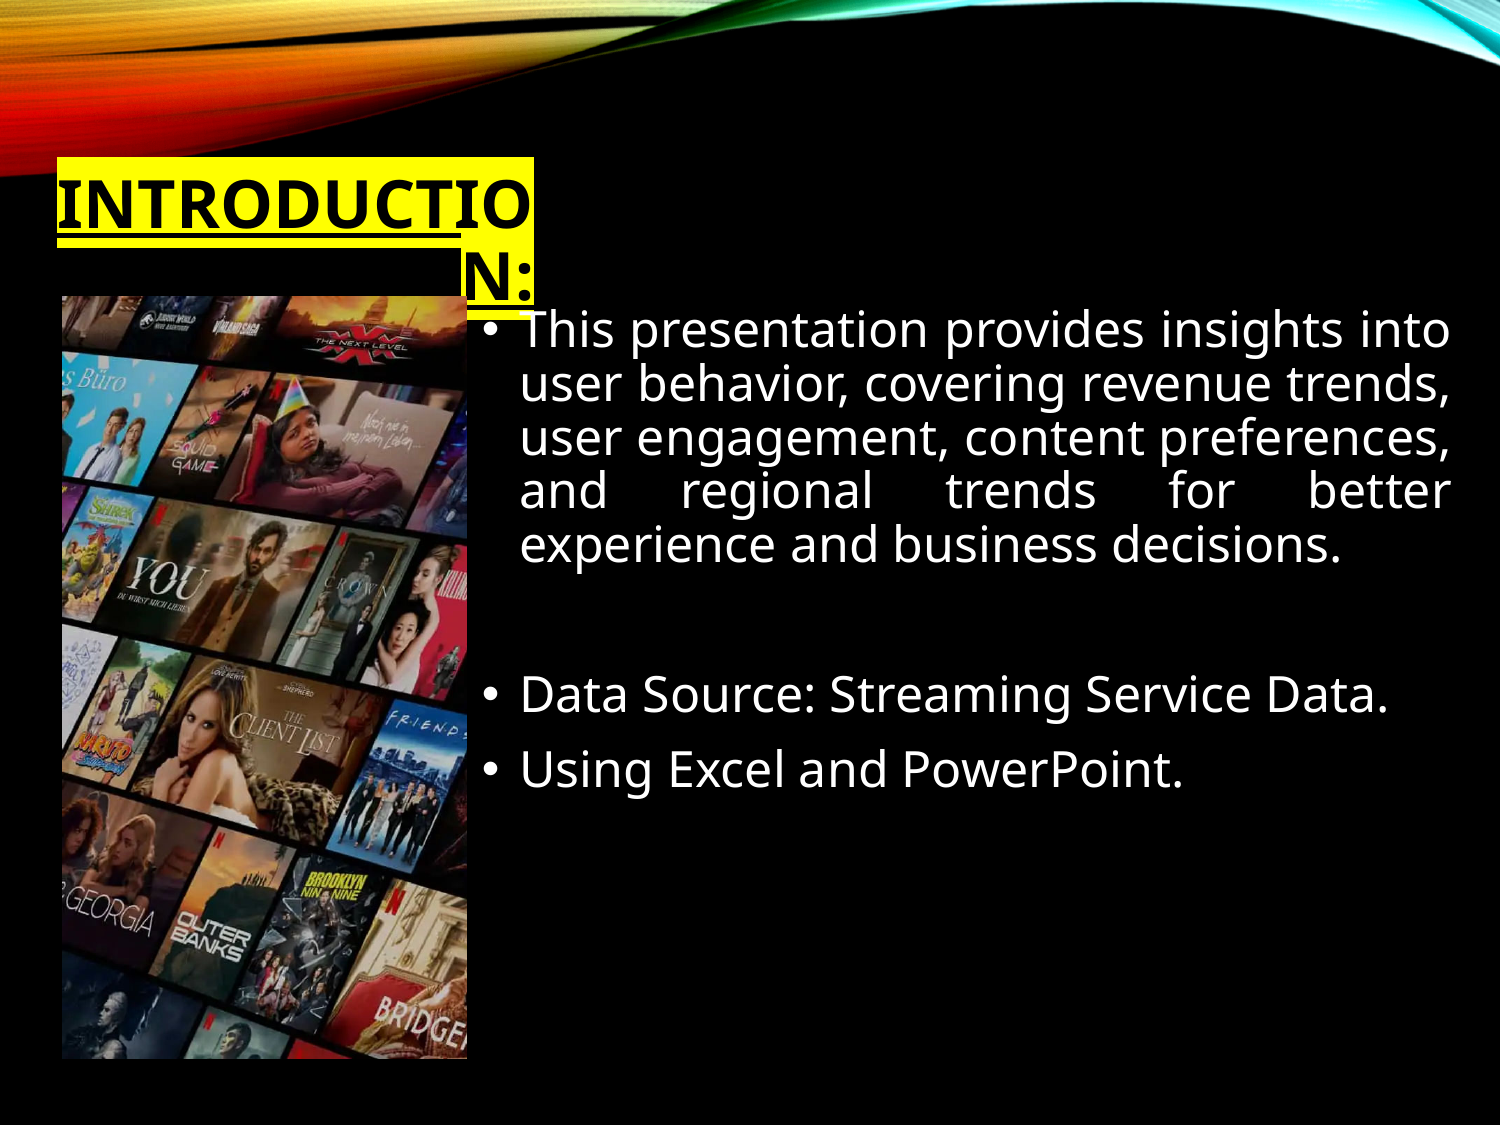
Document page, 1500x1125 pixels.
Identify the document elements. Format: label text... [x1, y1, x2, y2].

picture [61, 296, 468, 1060]
list This presentation provides insights into user behavior, covering revenue trends, user engagement, content preferences, and regional trends for better experience and business decisions. Data Source: Streaming Service Data. Using Excel and PowerPoint. [468, 296, 1468, 1059]
title Introduction: [0, 82, 549, 404]
picture [0, 0, 1500, 178]
